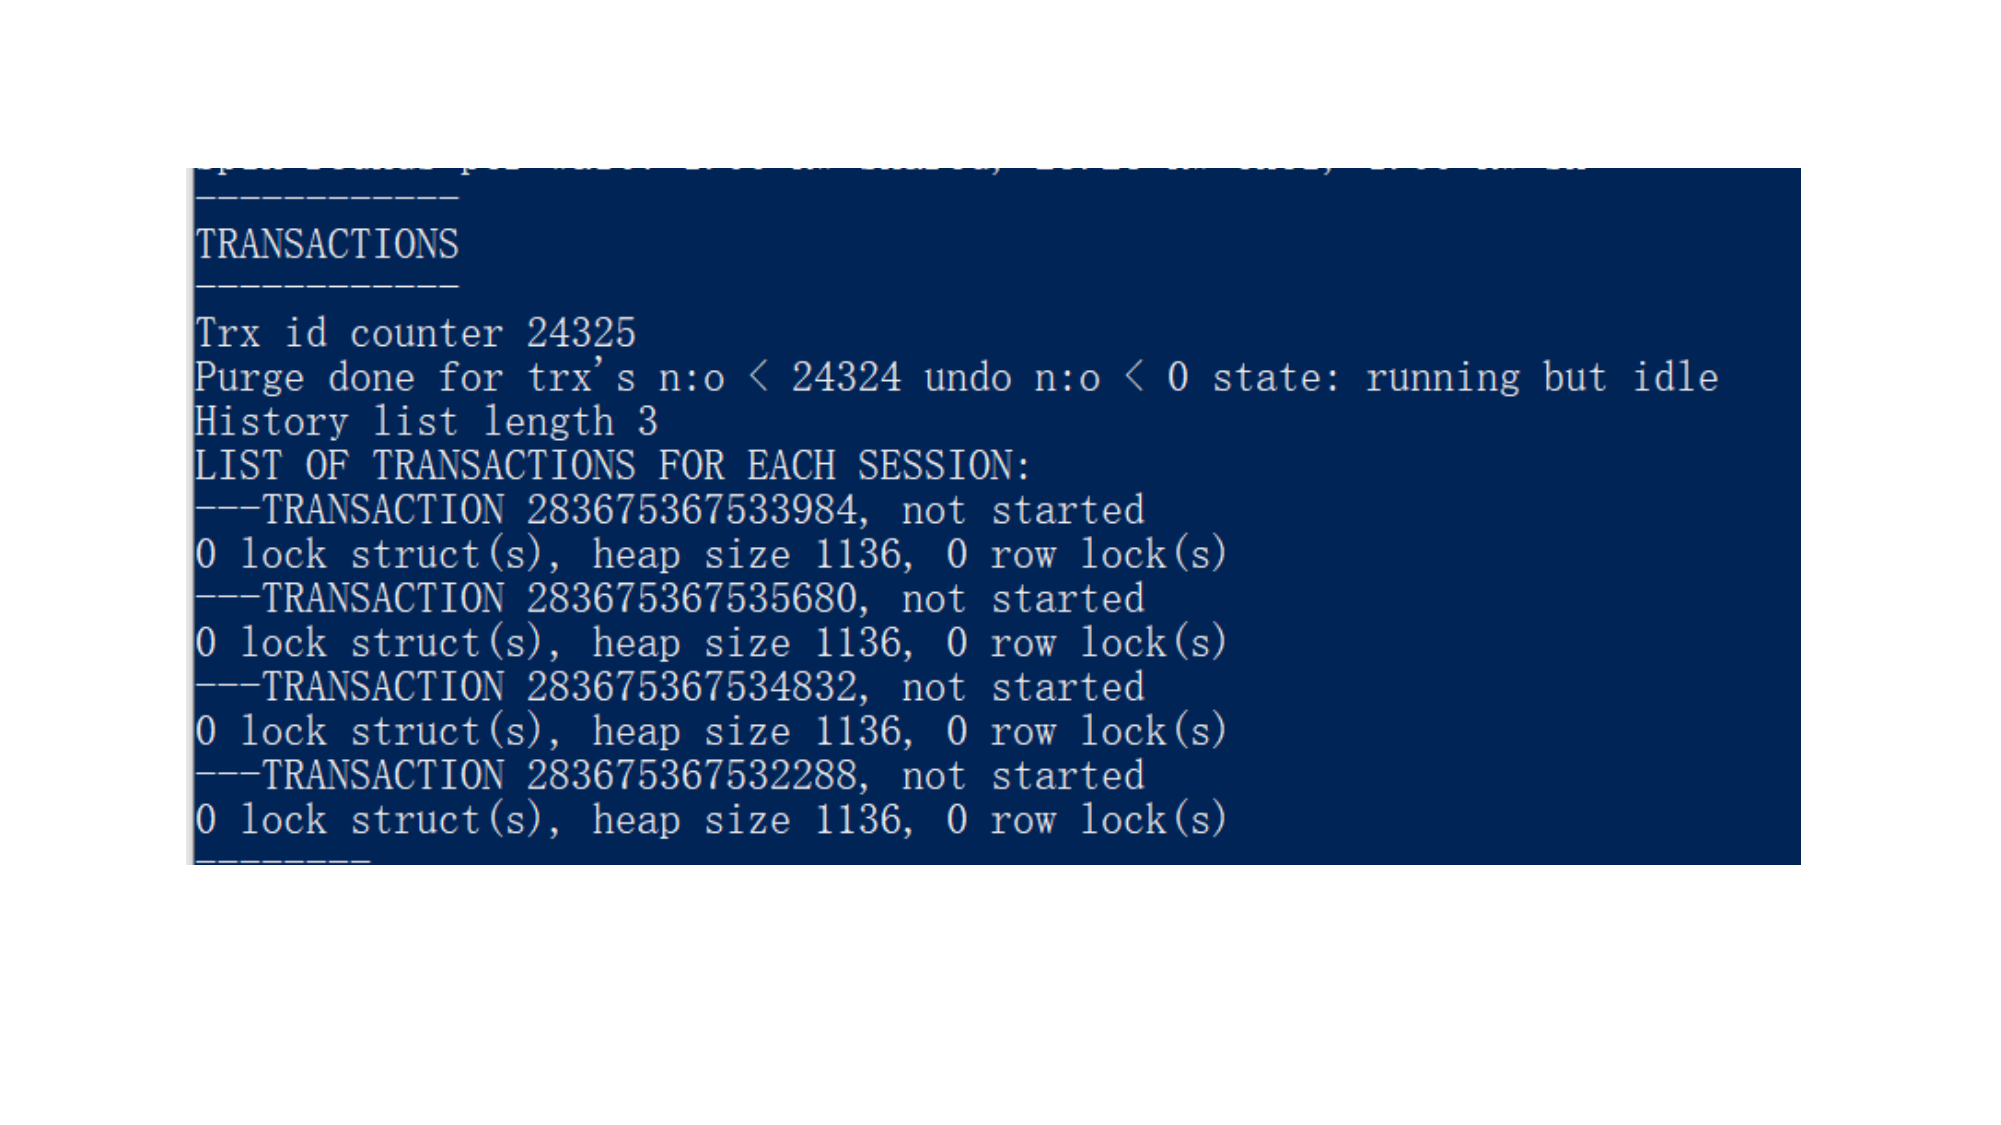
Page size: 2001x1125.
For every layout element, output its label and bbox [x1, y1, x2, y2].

picture [186, 168, 1801, 865]
